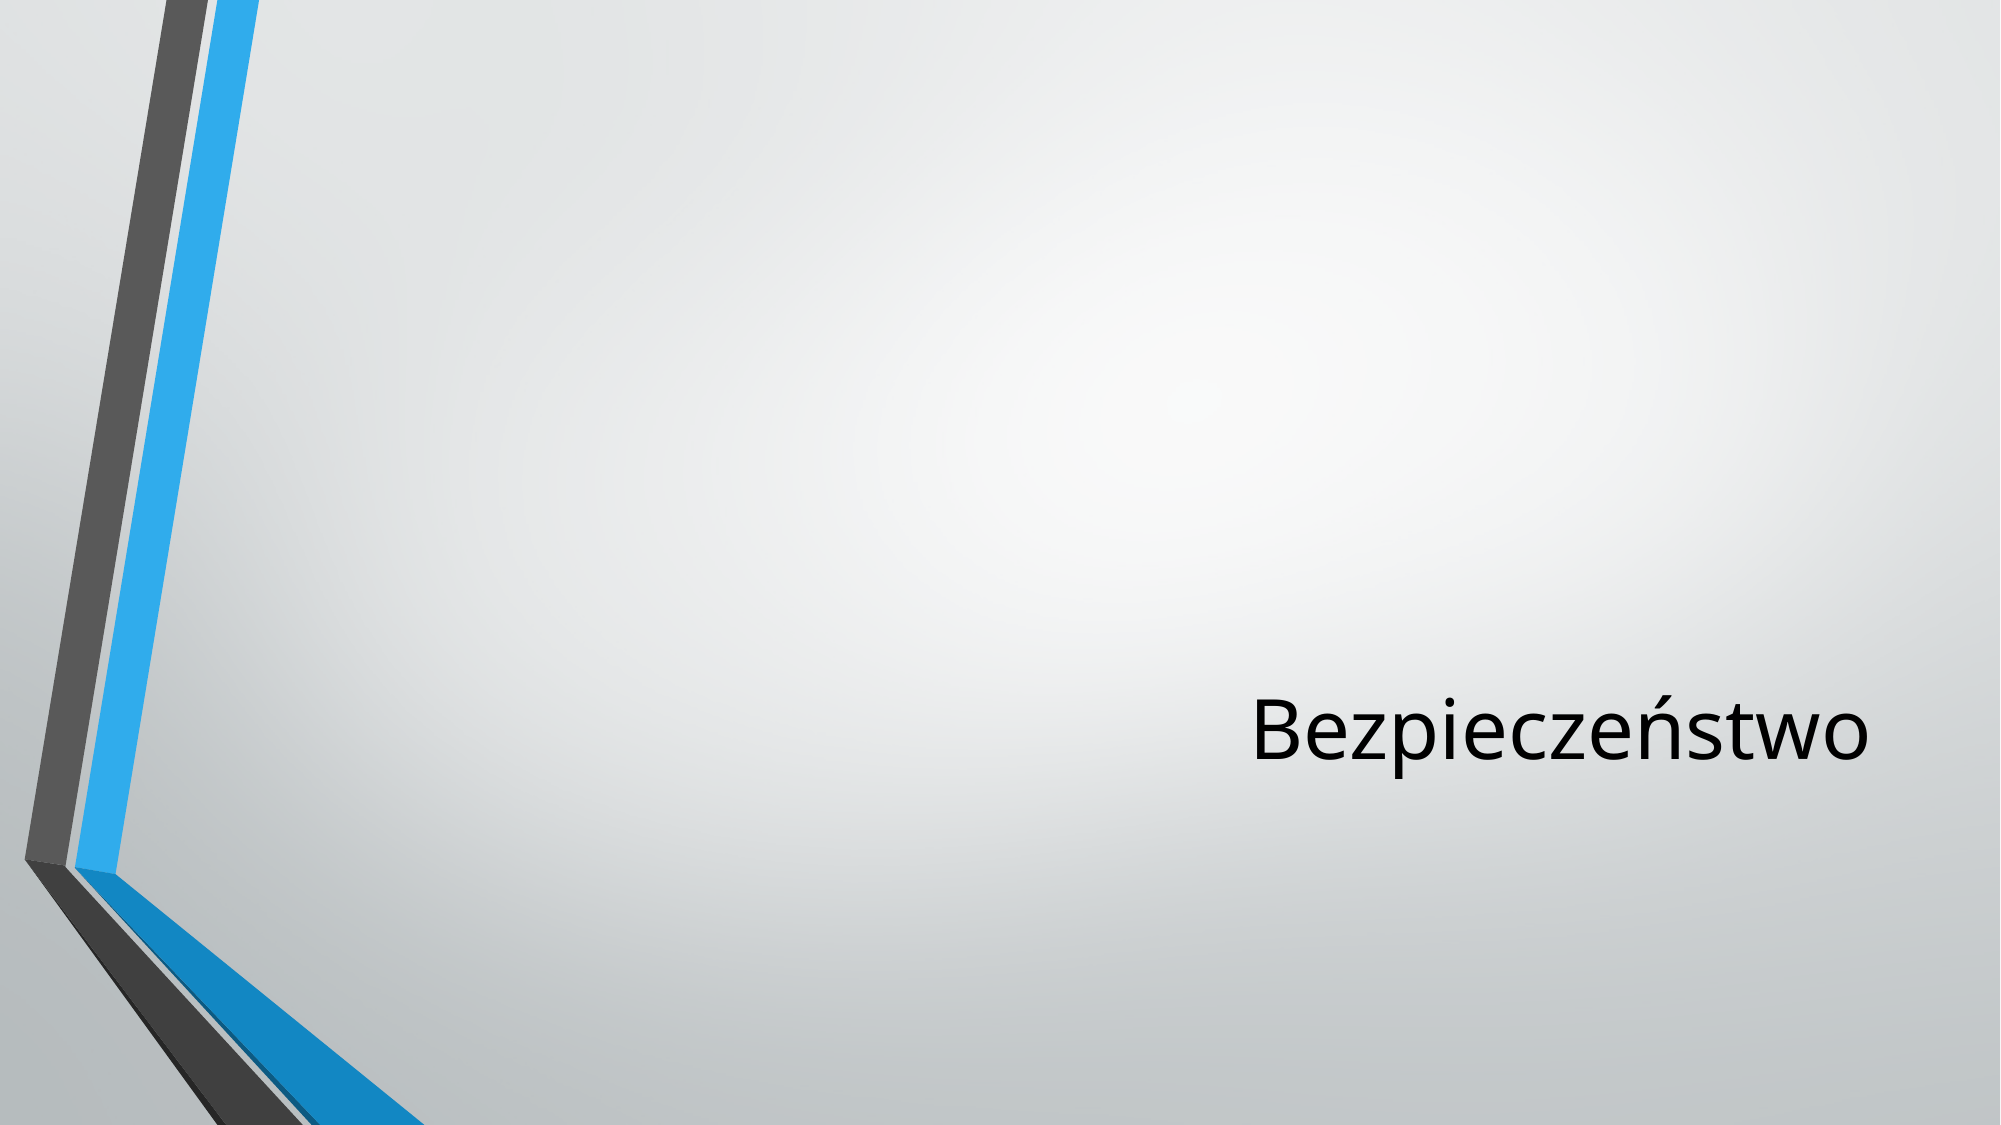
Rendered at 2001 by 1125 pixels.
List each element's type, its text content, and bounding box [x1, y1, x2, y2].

title Bezpieczeństwo [421, 437, 1887, 784]
